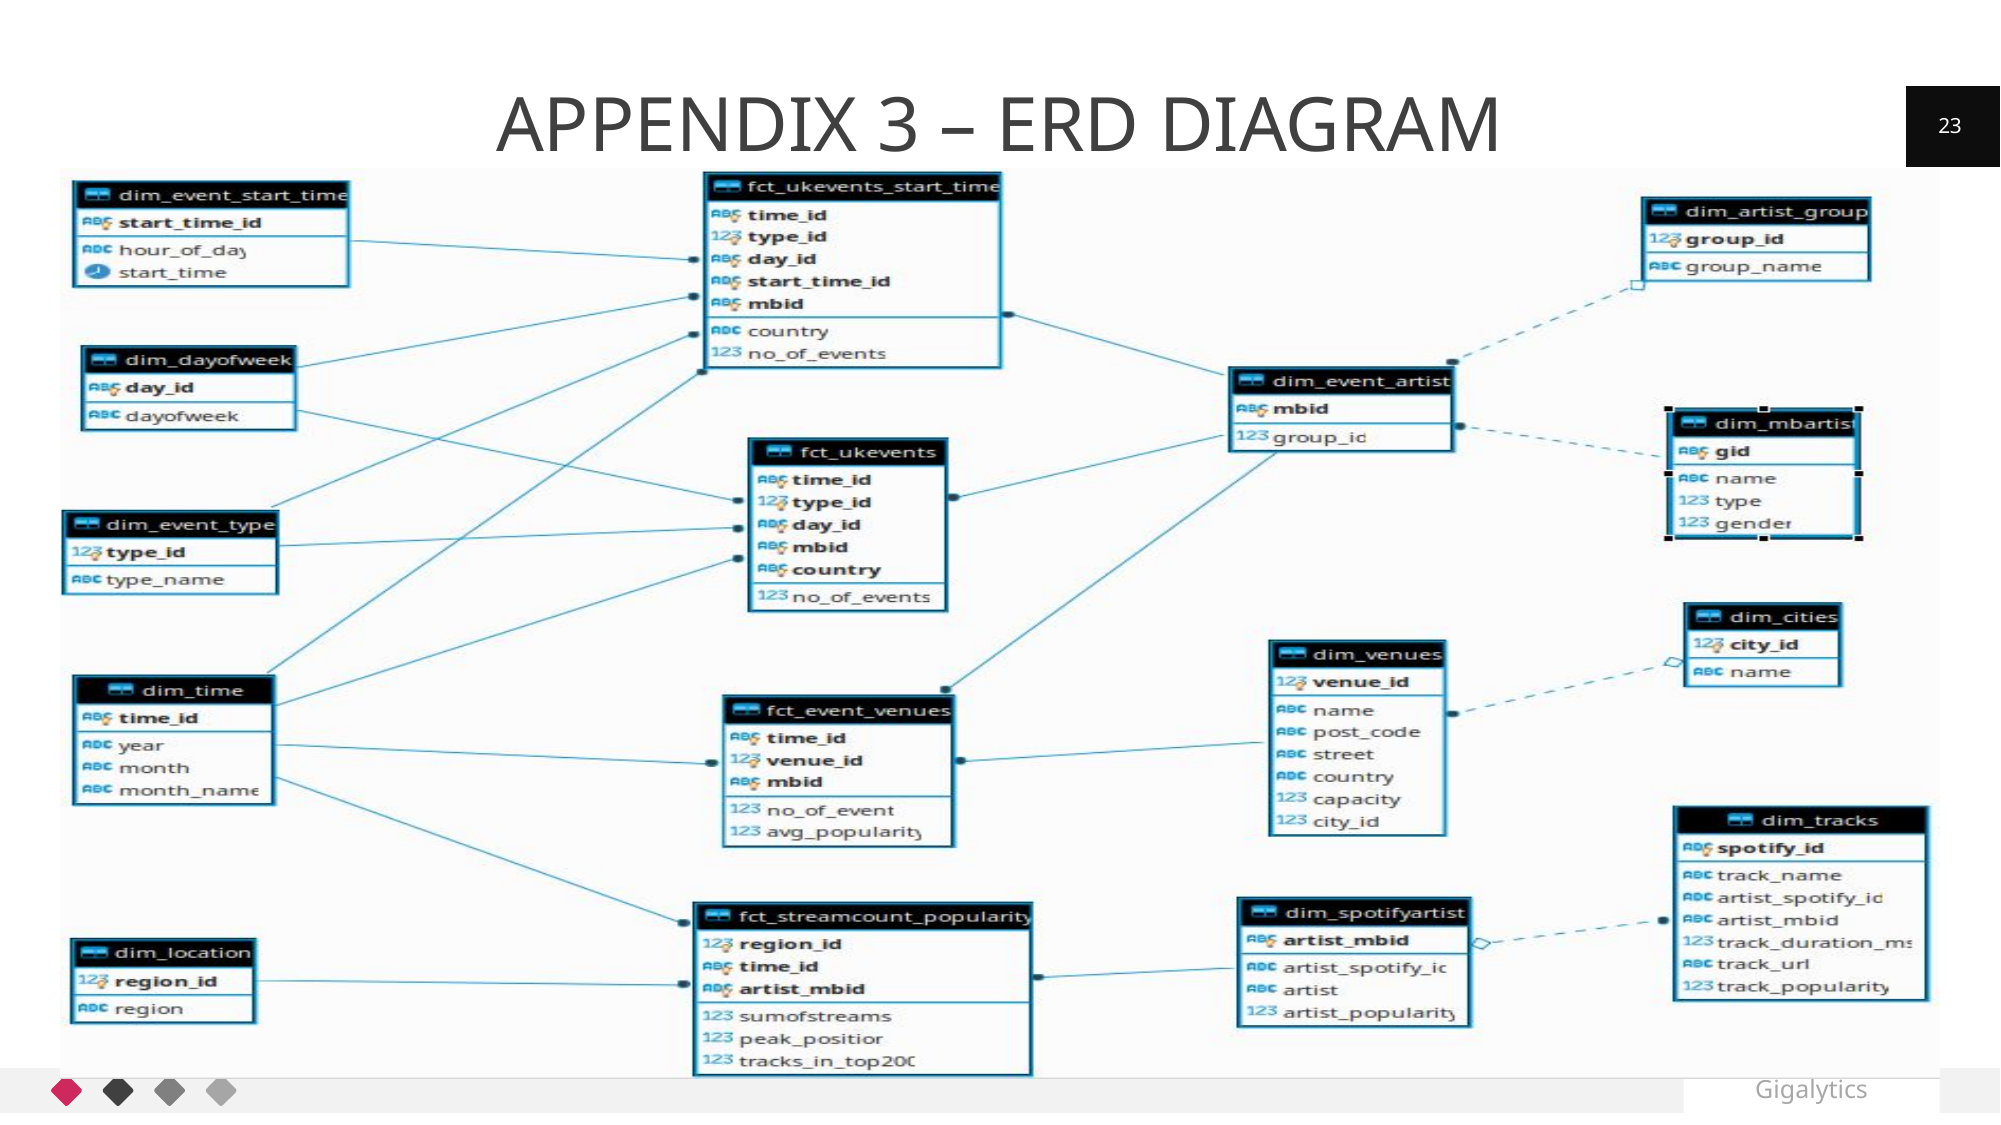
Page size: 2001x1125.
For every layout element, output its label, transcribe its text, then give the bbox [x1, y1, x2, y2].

slide_number 23 [1915, 96, 1985, 157]
picture [60, 167, 1940, 1079]
title Appendix 3 – ERD Diagram [137, 86, 1863, 167]
footer Gigalytics [1683, 1079, 1940, 1114]
